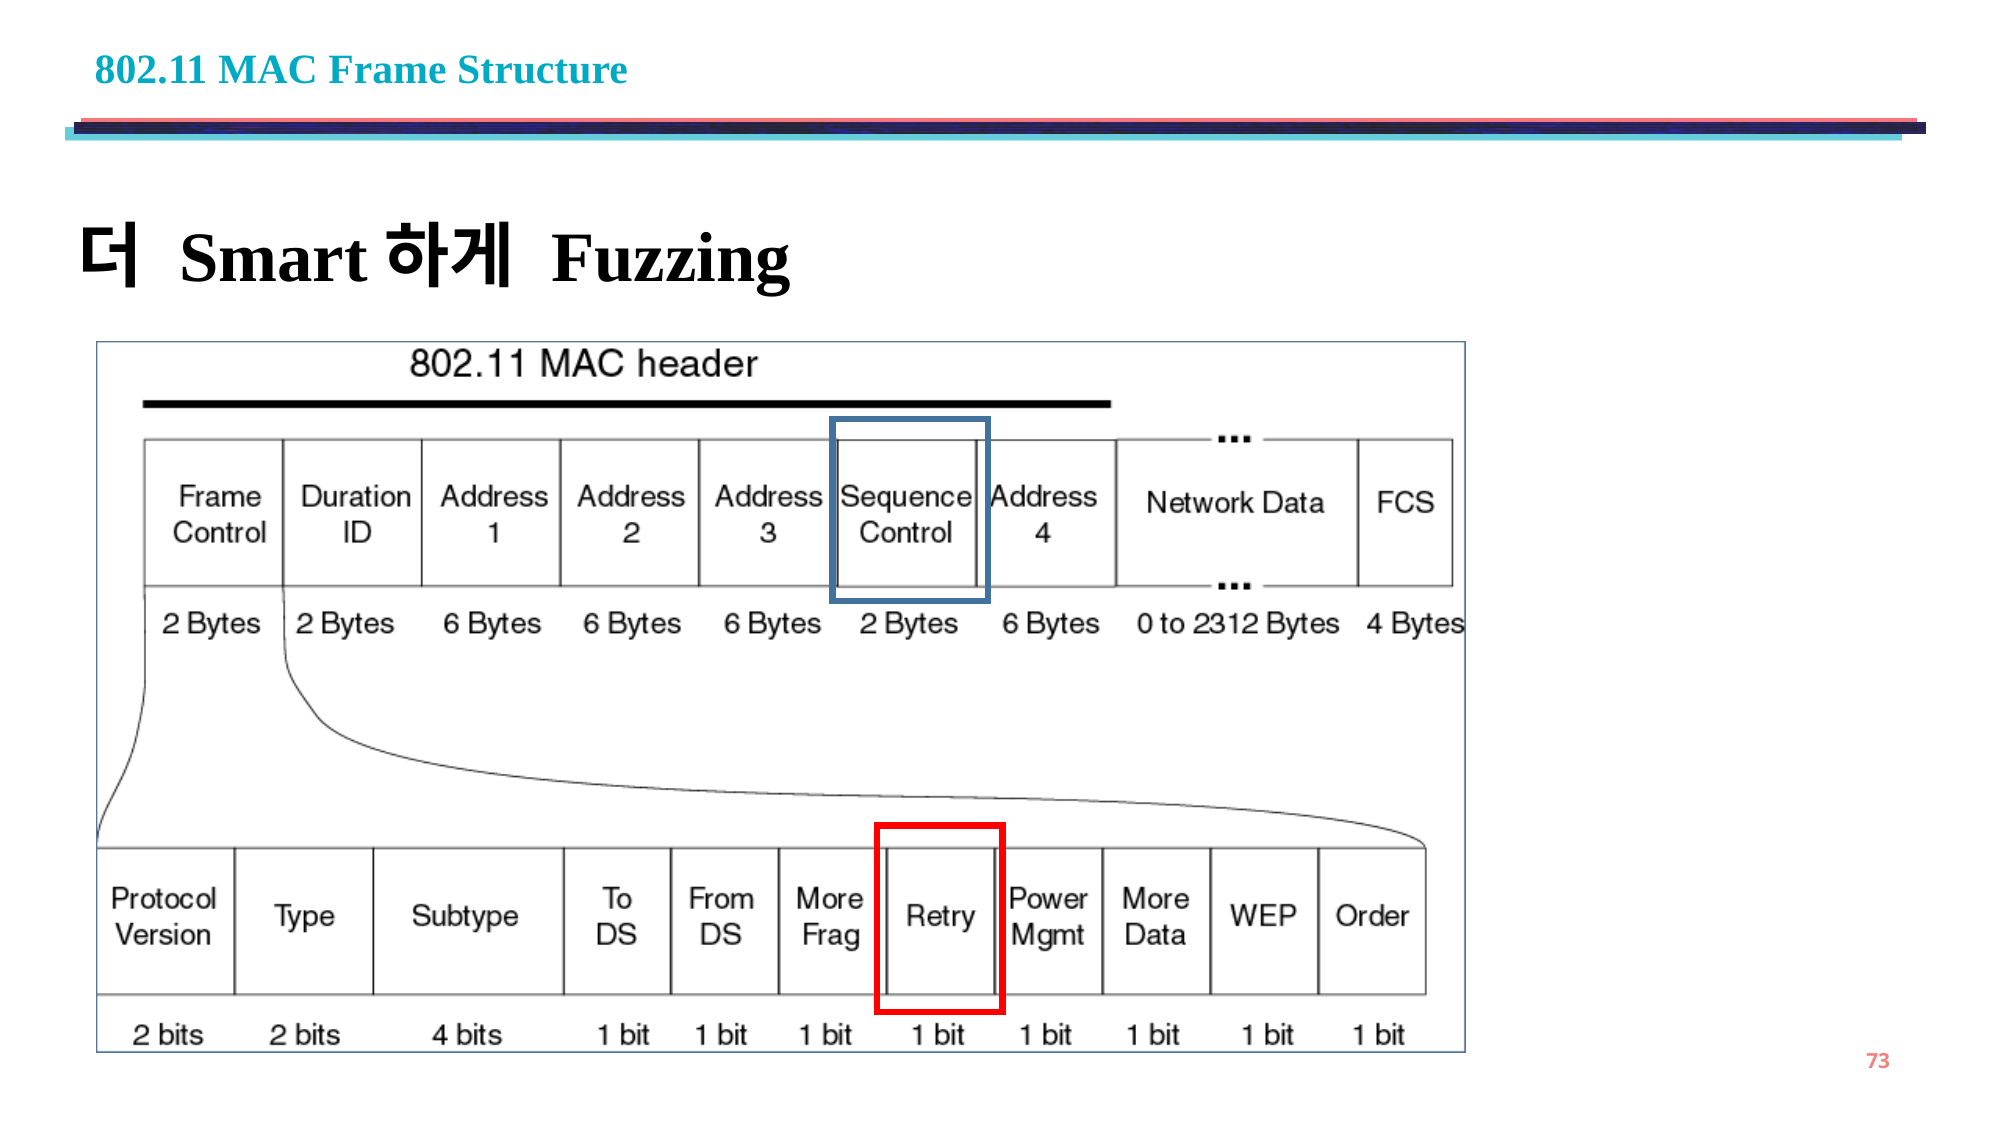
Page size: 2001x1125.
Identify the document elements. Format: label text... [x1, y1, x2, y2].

text_box 더 Smart하게 Fuzzing [62, 203, 807, 304]
title 802.11 MAC Frame Structure [79, 27, 1957, 113]
picture [96, 341, 1466, 1053]
